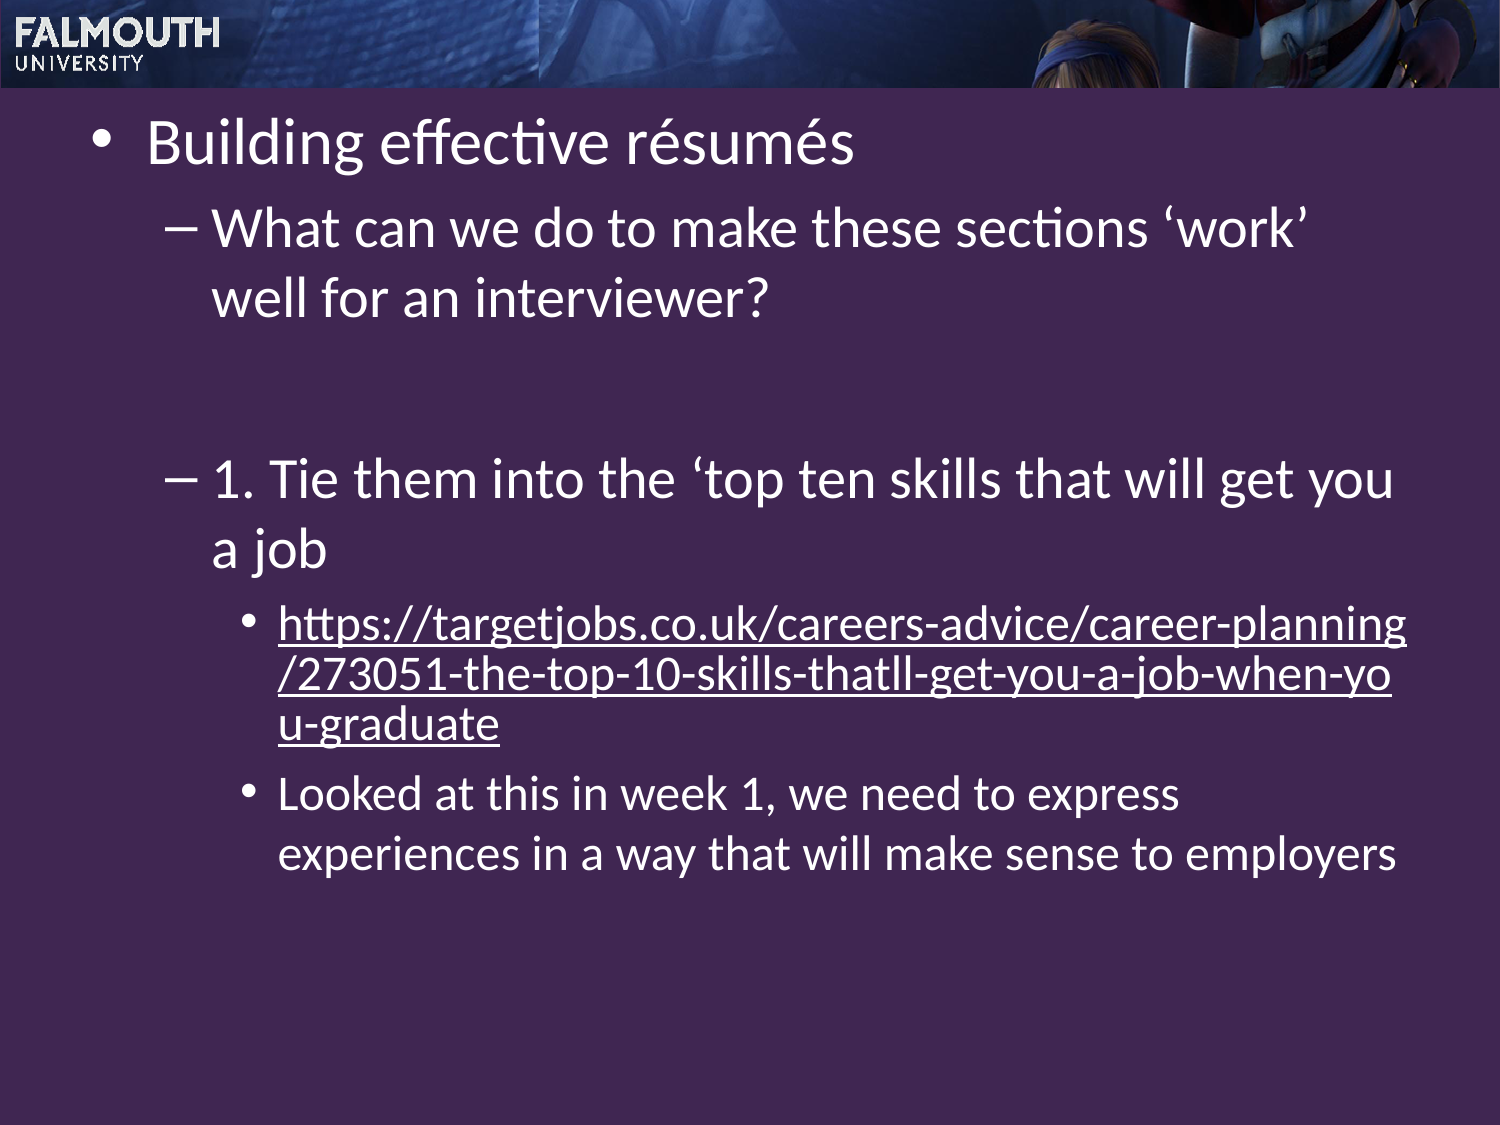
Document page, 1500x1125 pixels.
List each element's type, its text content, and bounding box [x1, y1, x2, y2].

list Building effective résumés What can we do to make these sections ‘work’ well for an interviewer? 1. Tie them into the ‘top ten skills that will get you a job https://targetjobs.co.uk/careers-advice/career-planning/273051-the-top-10-skills-thatll-get-you-a-job-when-you-graduate Looked at this in week 1, we need to express experiences in a way that will make sense to employers [75, 90, 1425, 1005]
picture [0, 0, 1500, 90]
